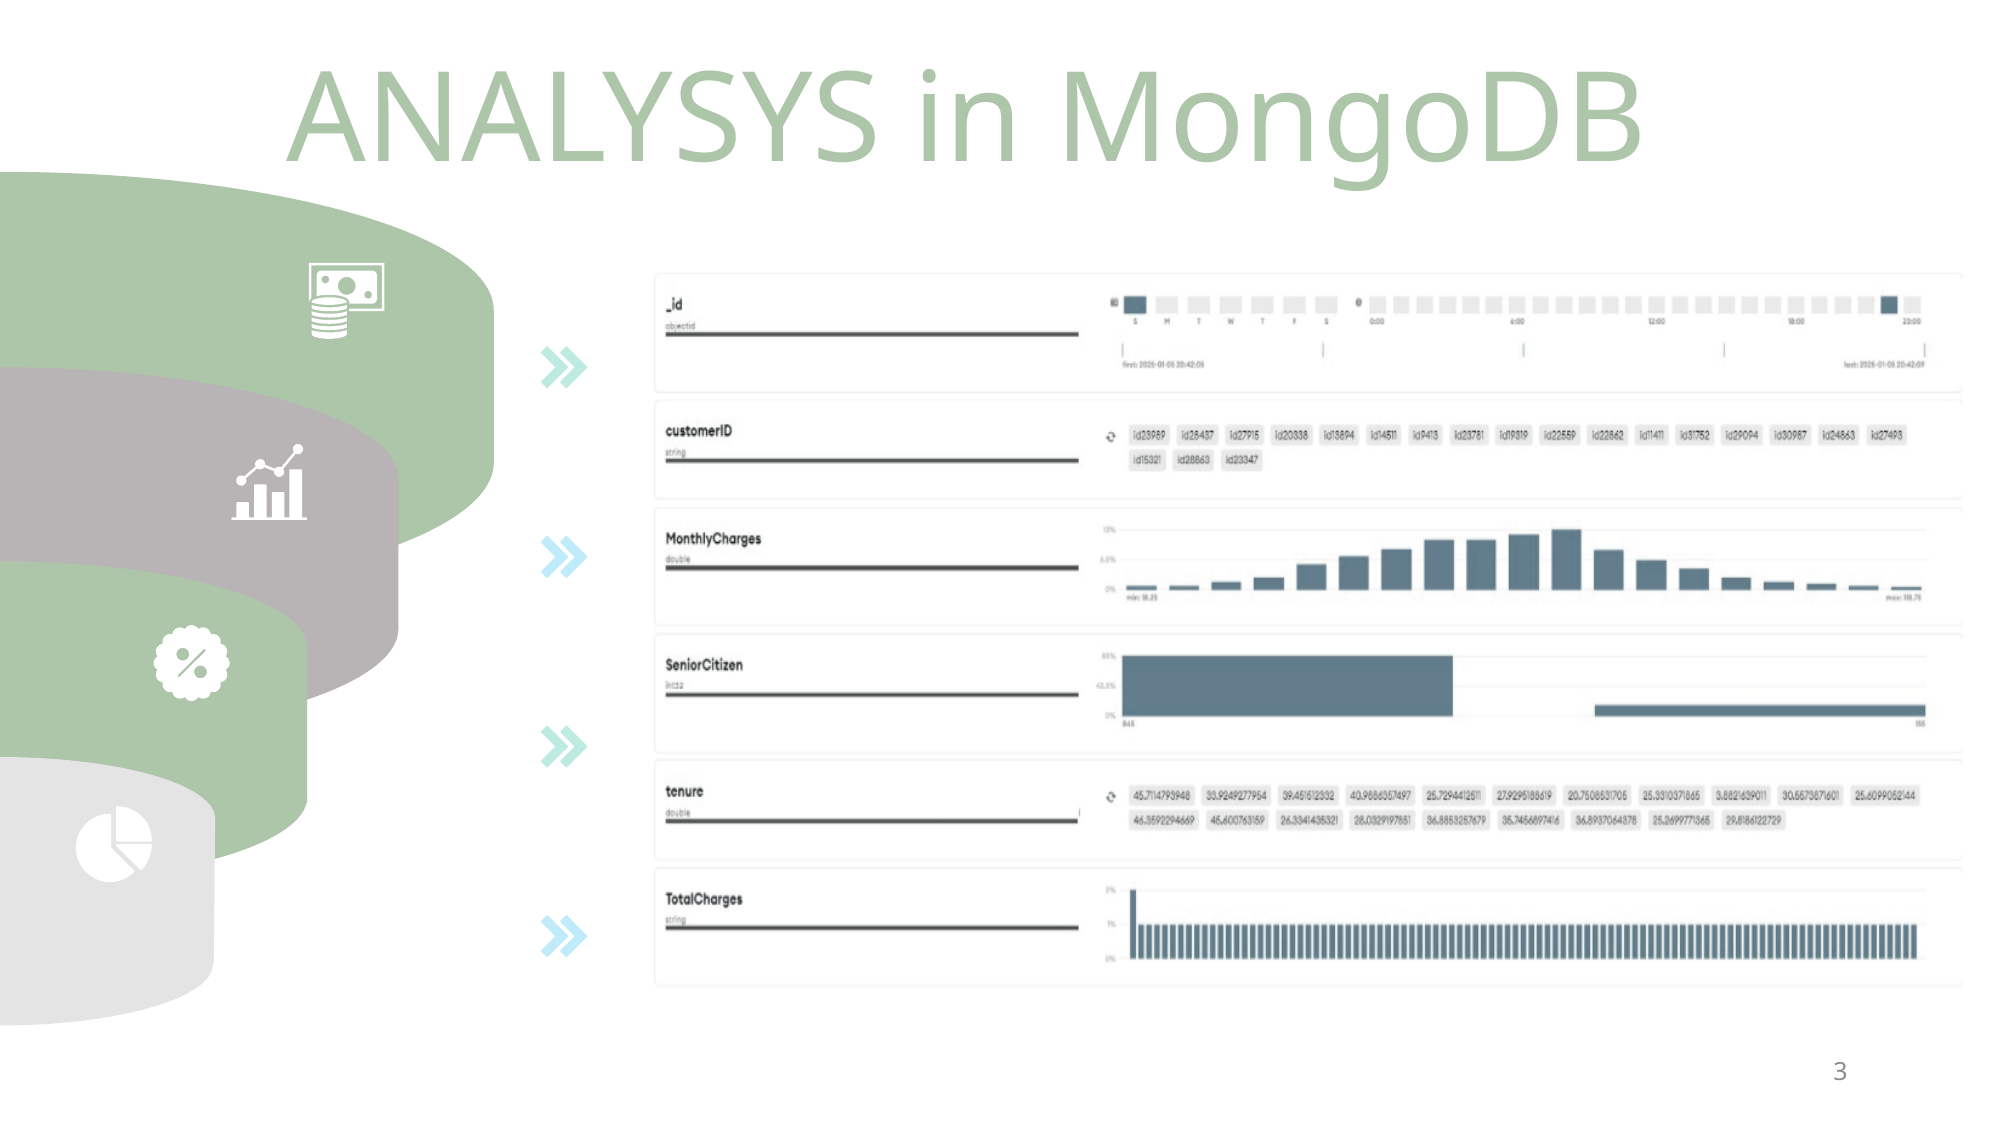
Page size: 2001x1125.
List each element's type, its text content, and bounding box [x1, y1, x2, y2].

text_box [540, 346, 588, 389]
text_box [540, 915, 588, 958]
slide_number 3 [1412, 1042, 1863, 1103]
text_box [0, 171, 494, 1026]
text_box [540, 725, 588, 768]
text_box ANALYSYS in MongoDB [271, 29, 2000, 195]
picture [654, 270, 1963, 1014]
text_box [540, 535, 588, 578]
